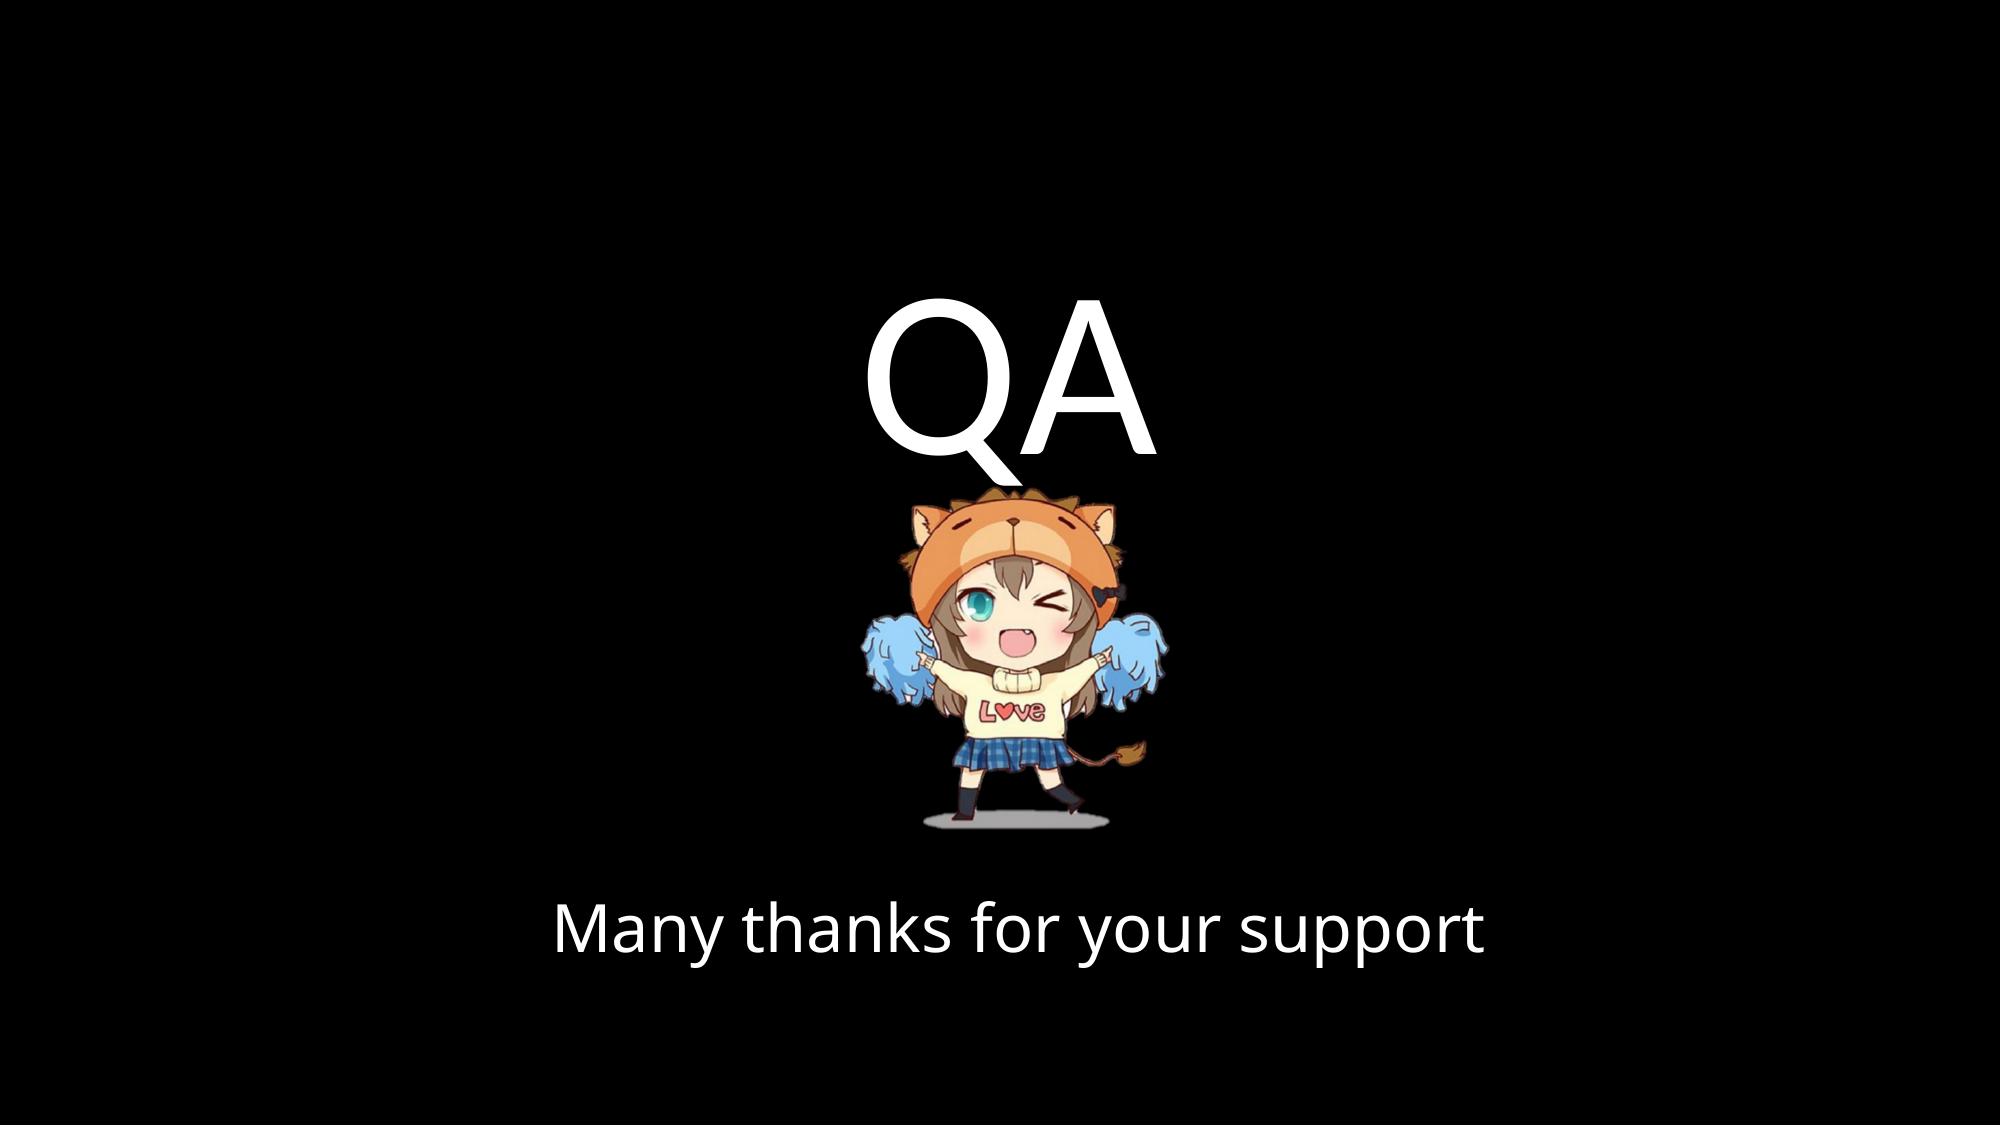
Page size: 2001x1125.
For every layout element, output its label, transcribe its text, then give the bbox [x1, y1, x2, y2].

picture [704, 42, 1338, 1125]
text_box Many thanks for your support [536, 878, 704, 974]
text_box Many thanks for your support [1338, 878, 1604, 974]
